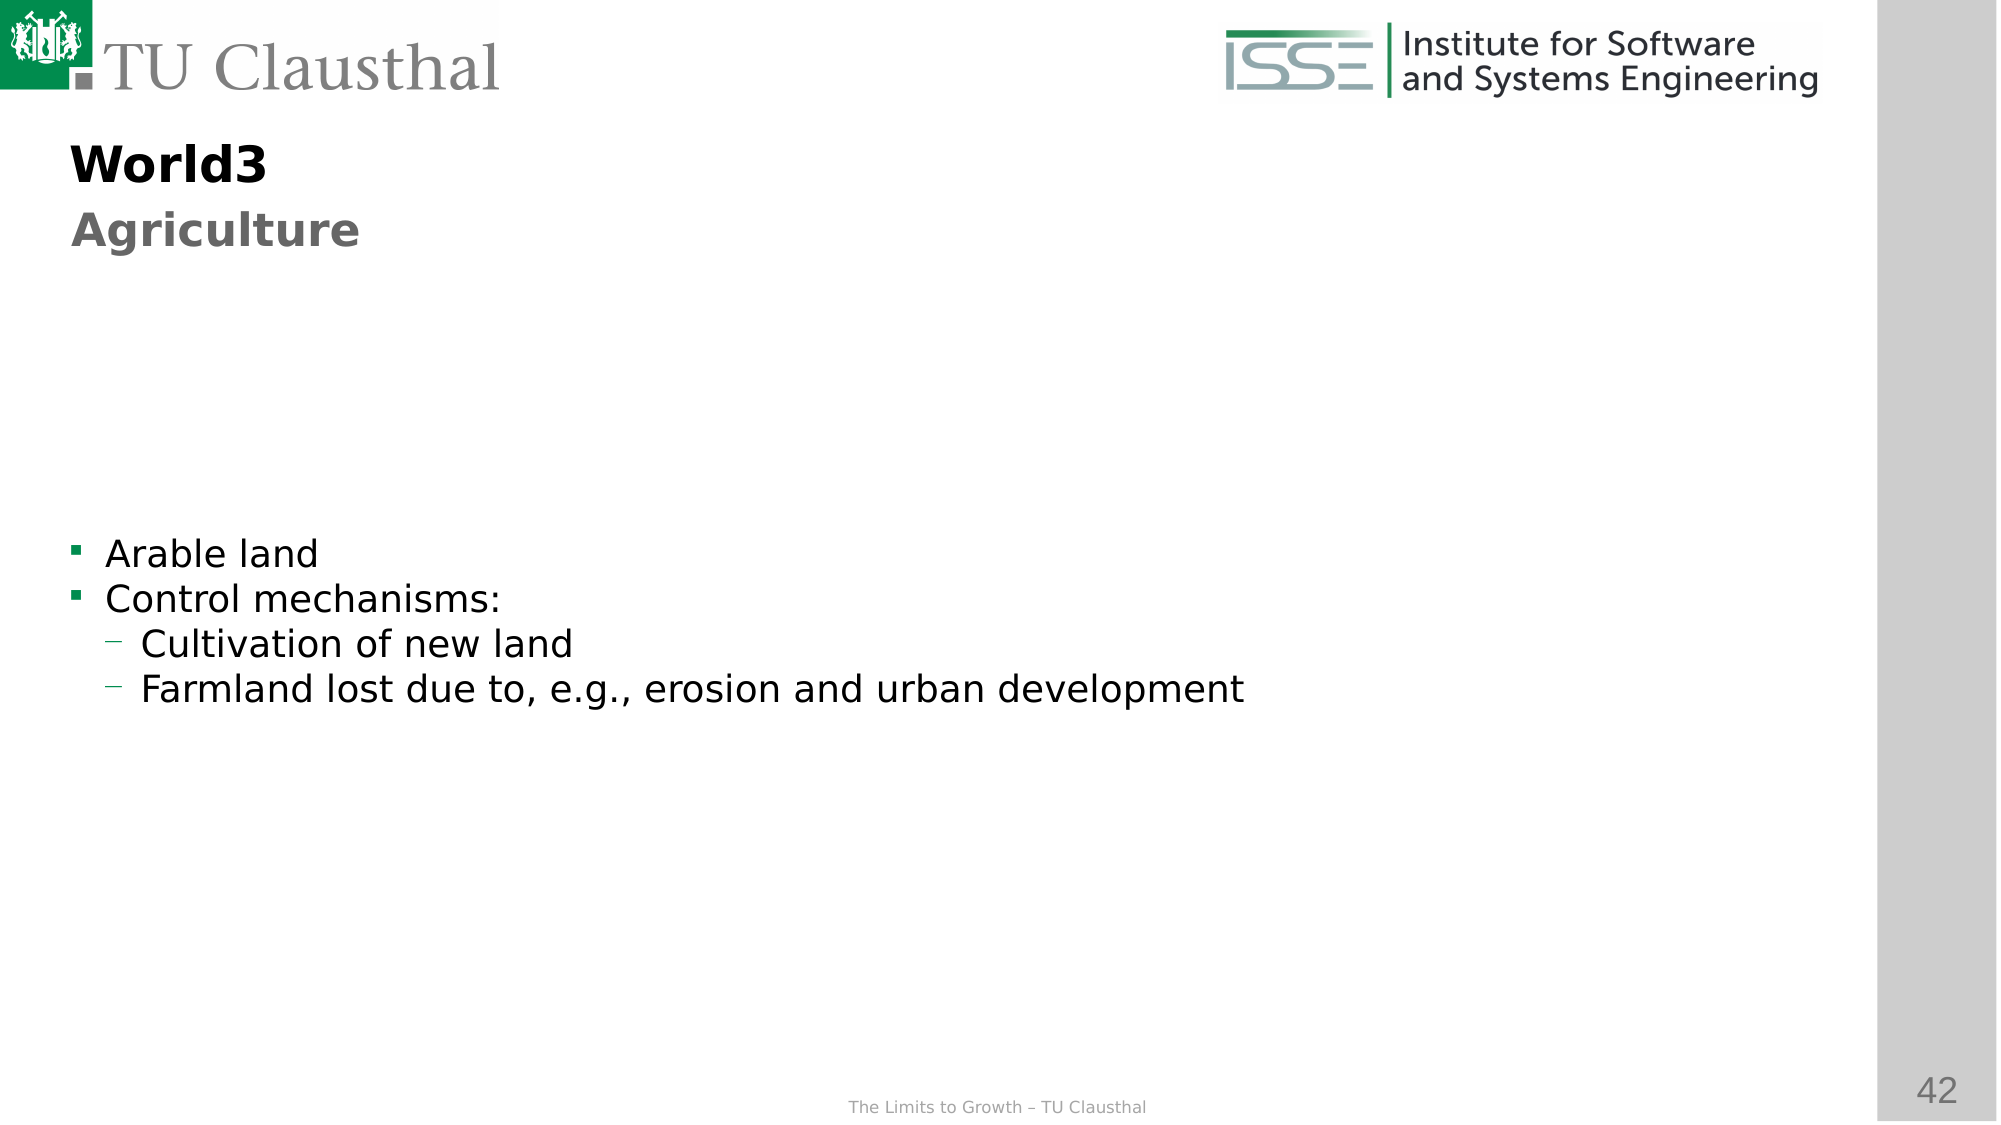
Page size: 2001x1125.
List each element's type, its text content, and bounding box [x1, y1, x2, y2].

picture [1218, 22, 1823, 104]
text_box Agriculture [70, 188, 1767, 267]
picture [0, 0, 499, 90]
text_box Arable land Control mechanisms: Cultivation of new land Farmland lost due to, e.g., erosion and urban development [55, 208, 1816, 1032]
text_box World3 [55, 125, 1816, 205]
